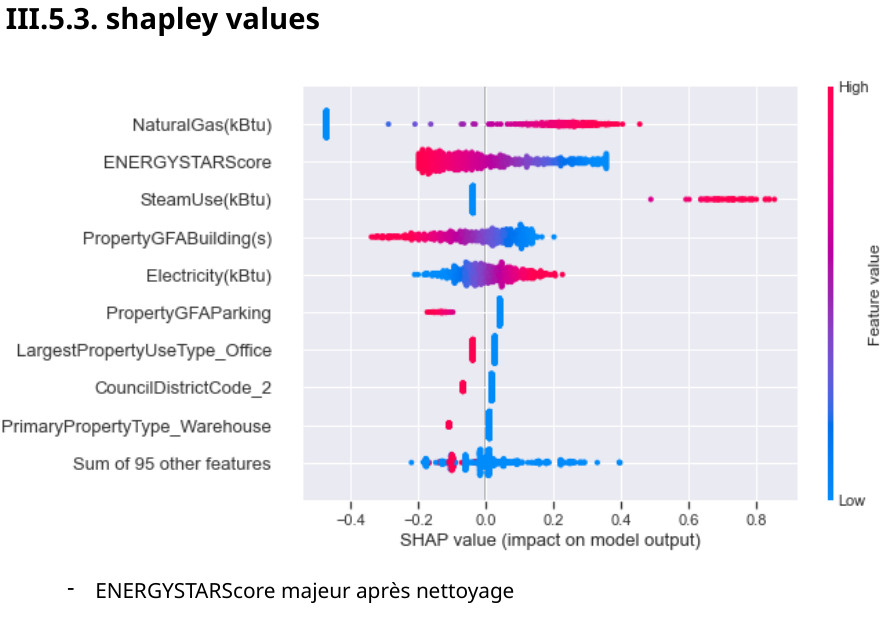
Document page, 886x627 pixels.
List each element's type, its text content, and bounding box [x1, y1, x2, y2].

picture [0, 73, 886, 553]
text_box ENERGYSTARScore majeur après nettoyage [61, 578, 859, 604]
text_box III.5.3. shapley values [0, 0, 728, 35]
